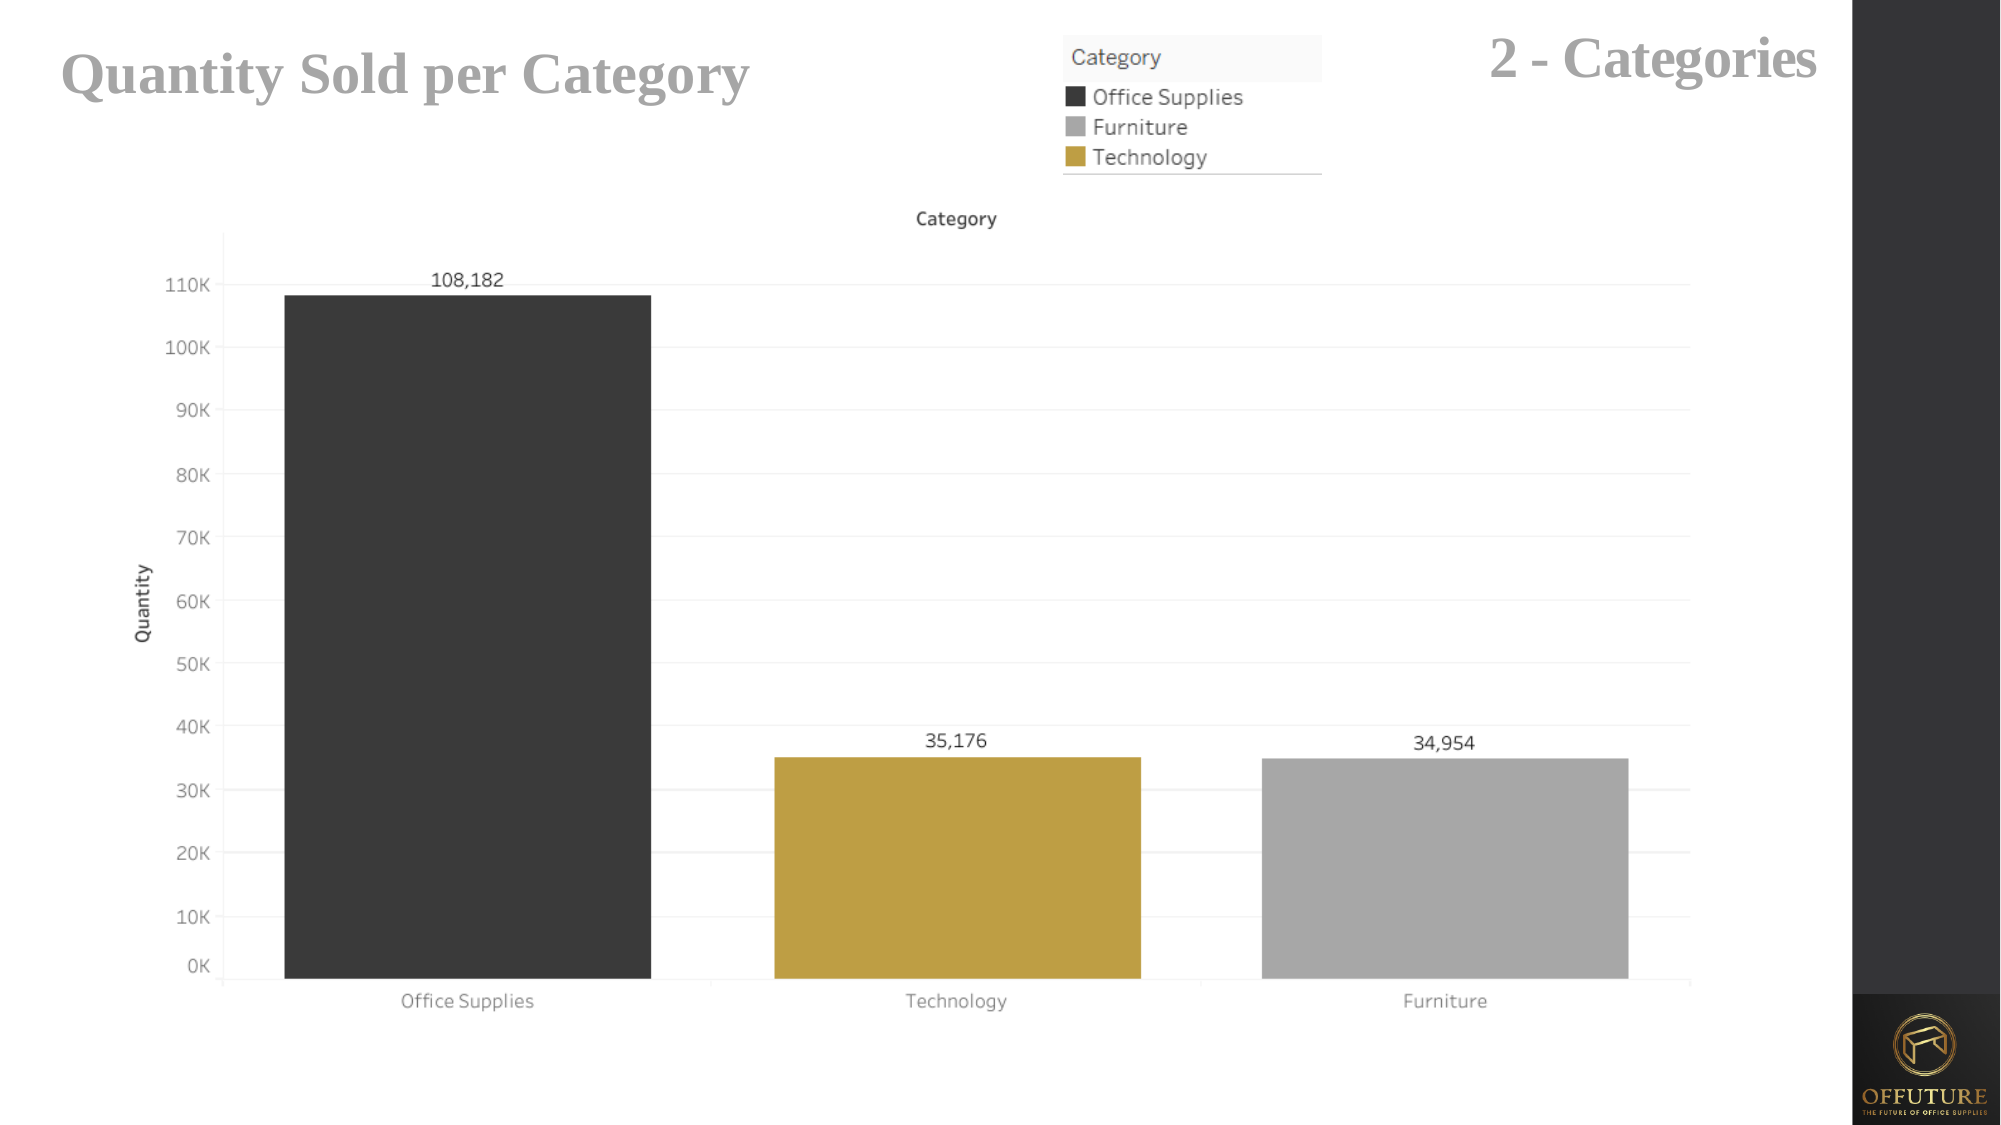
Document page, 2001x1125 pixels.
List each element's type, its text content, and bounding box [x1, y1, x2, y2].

text_box Quantity Sold per Category [31, 27, 1543, 113]
picture [97, 35, 1708, 1059]
picture [1853, 994, 2000, 1125]
text_box 2 - Categories [1474, 5, 2000, 98]
